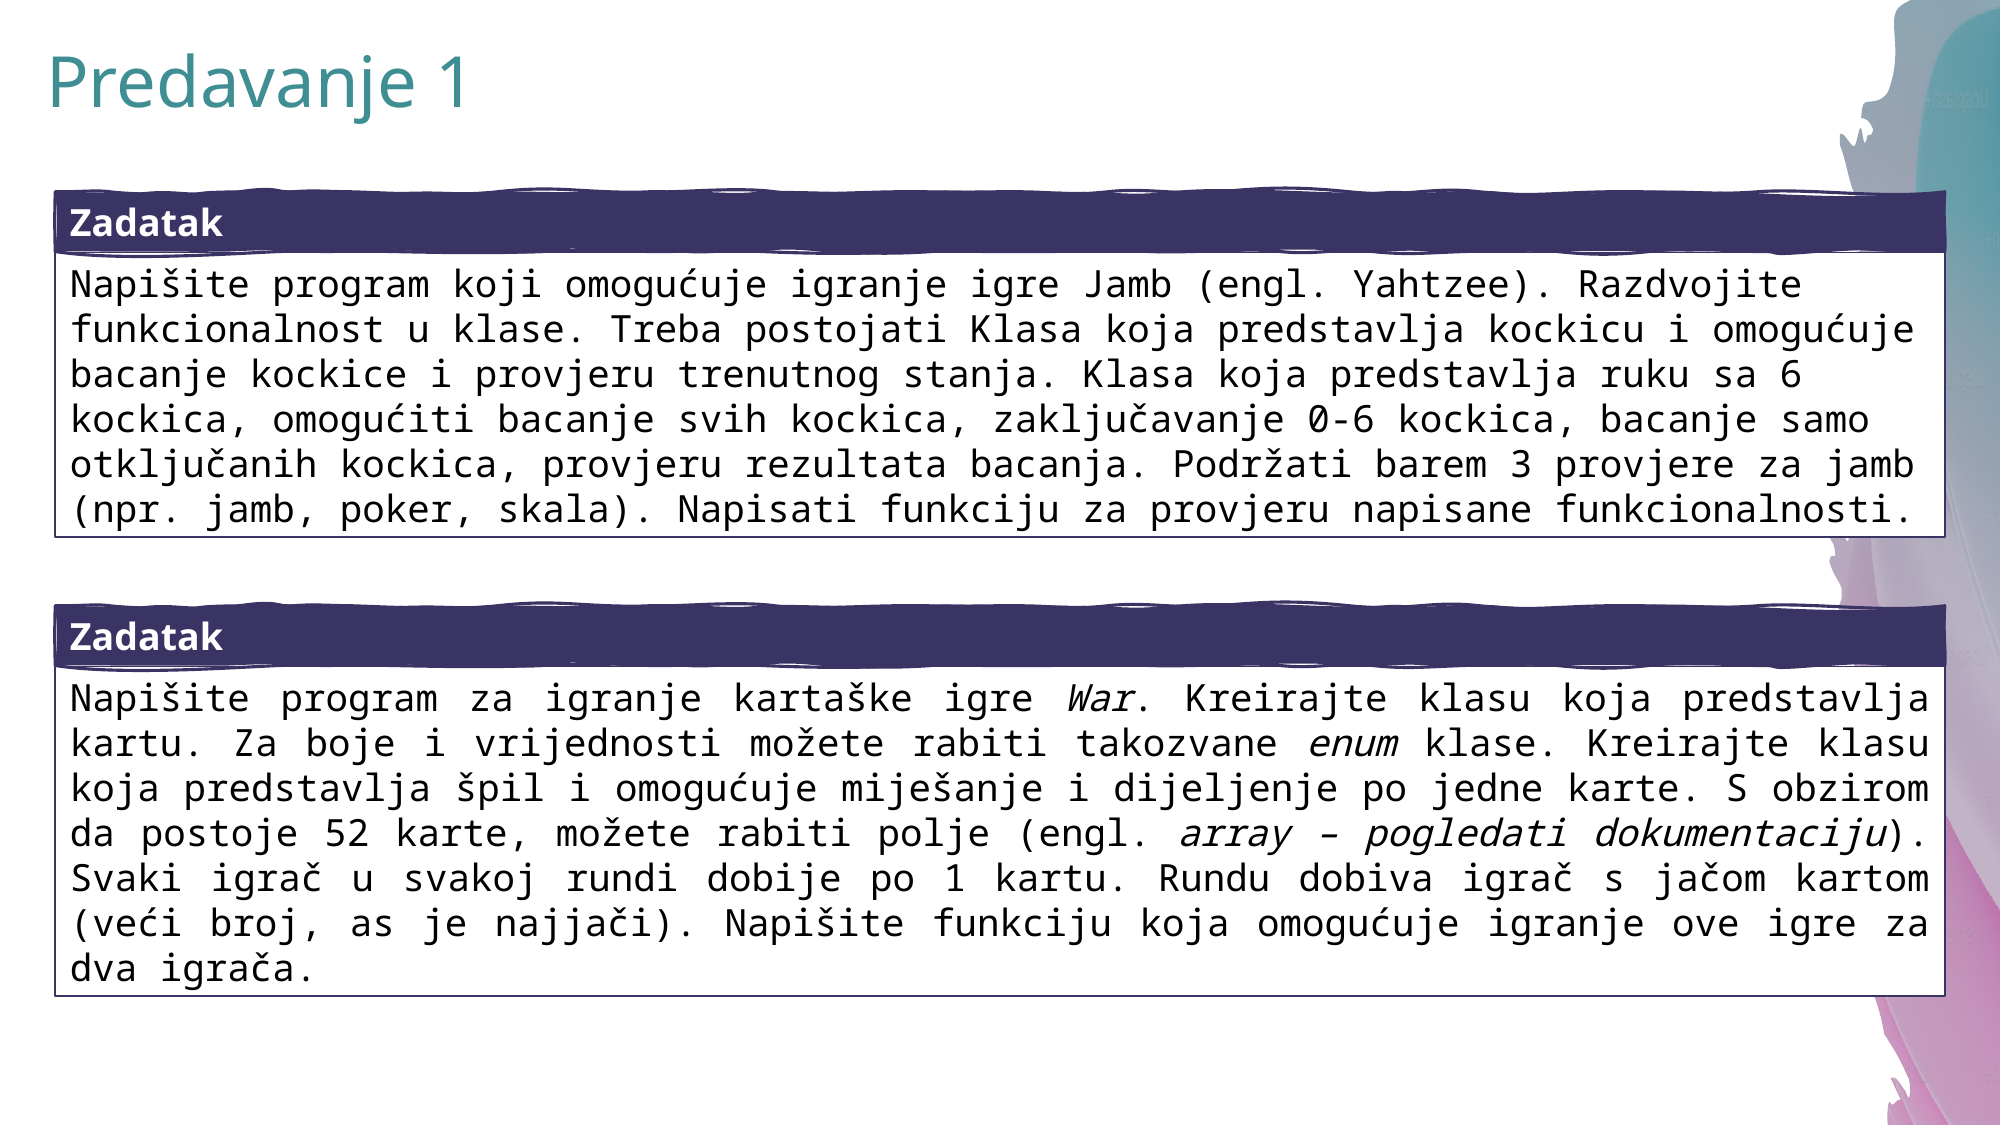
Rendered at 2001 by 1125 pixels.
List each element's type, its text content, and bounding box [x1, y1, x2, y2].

title Predavanje 1 [31, 39, 1757, 132]
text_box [54, 605, 1946, 955]
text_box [54, 191, 1946, 541]
picture [1813, 0, 2000, 1125]
